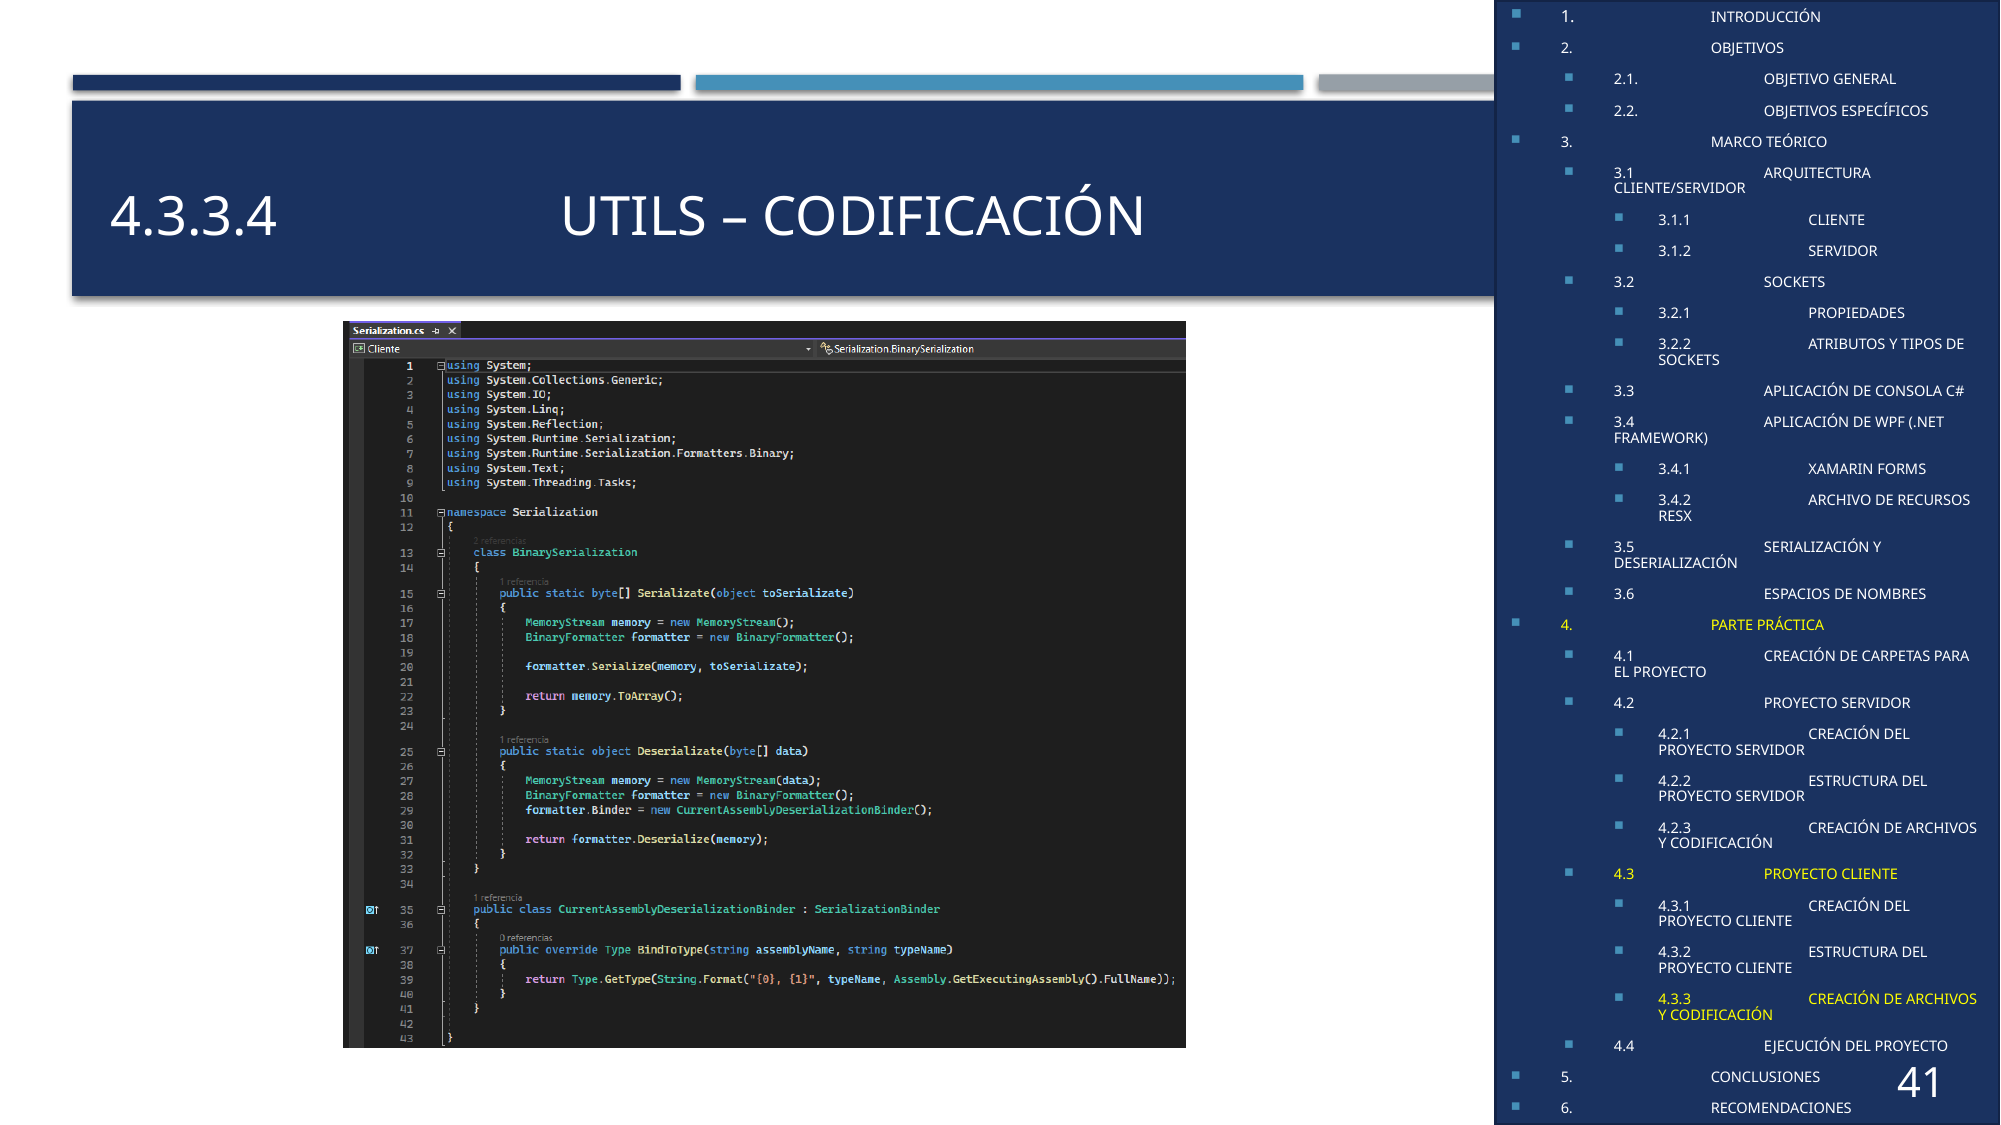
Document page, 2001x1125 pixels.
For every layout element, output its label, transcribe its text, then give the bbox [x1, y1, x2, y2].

text_box 41 [1882, 1047, 1989, 1113]
list 4.3.3.4 UTILS – CODIFICACIÓN [95, 121, 1463, 296]
picture [342, 321, 1187, 1049]
text_box 1. INTRODUCCIÓN 2. OBJETIVOS 2.1. OBJETIVO GENERAL 2.2. OBJETIVOS ESPECÍFICOS 3. MARCO TEÓRICO 3.1 ARQUITECTURA CLIENTE/SERVIDOR 3.1.1 CLIENTE 3.1.2 SERVIDOR 3.2 SOCKETS 3.2.1 PROPIEDADES 3.2.2 ATRIBUTOS Y TIPOS DE SOCKETS 3.3 APLICACIÓN DE CONSOLA C# 3.4 APLICACIÓN DE WPF (.NET FRAMEWORK) 3.4.1 XAMARIN FORMS 3.4.2 ARCHIVO DE RECURSOS RESX 3.5 SERIALIZACIÓN Y DESERIALIZACIÓN 3.6 ESPACIOS DE NOMBRES 4. PARTE PRÁCTICA 4.1 CREACIÓN DE CARPETAS PARA EL PROYECTO 4.2 PROYECTO SERVIDOR 4.2.1 CREACIÓN DEL PROYECTO SERVIDOR 4.2.2 ESTRUCTURA DEL PROYECTO SERVIDOR 4.2.3 CREACIÓN DE ARCHIVOS Y CODIFICACIÓN 4.3 PROYECTO CLIENTE 4.3.1 CREACIÓN DEL PROYECTO CLIENTE 4.3.2 ESTRUCTURA DEL PROYECTO CLIENTE 4.3.3 CREACIÓN DE ARCHIVOS Y CODIFICACIÓN 4.4 EJECUCIÓN DEL PROYECTO 5. CONCLUSIONES 6. RECOMENDACIONES [1494, 0, 2000, 1125]
